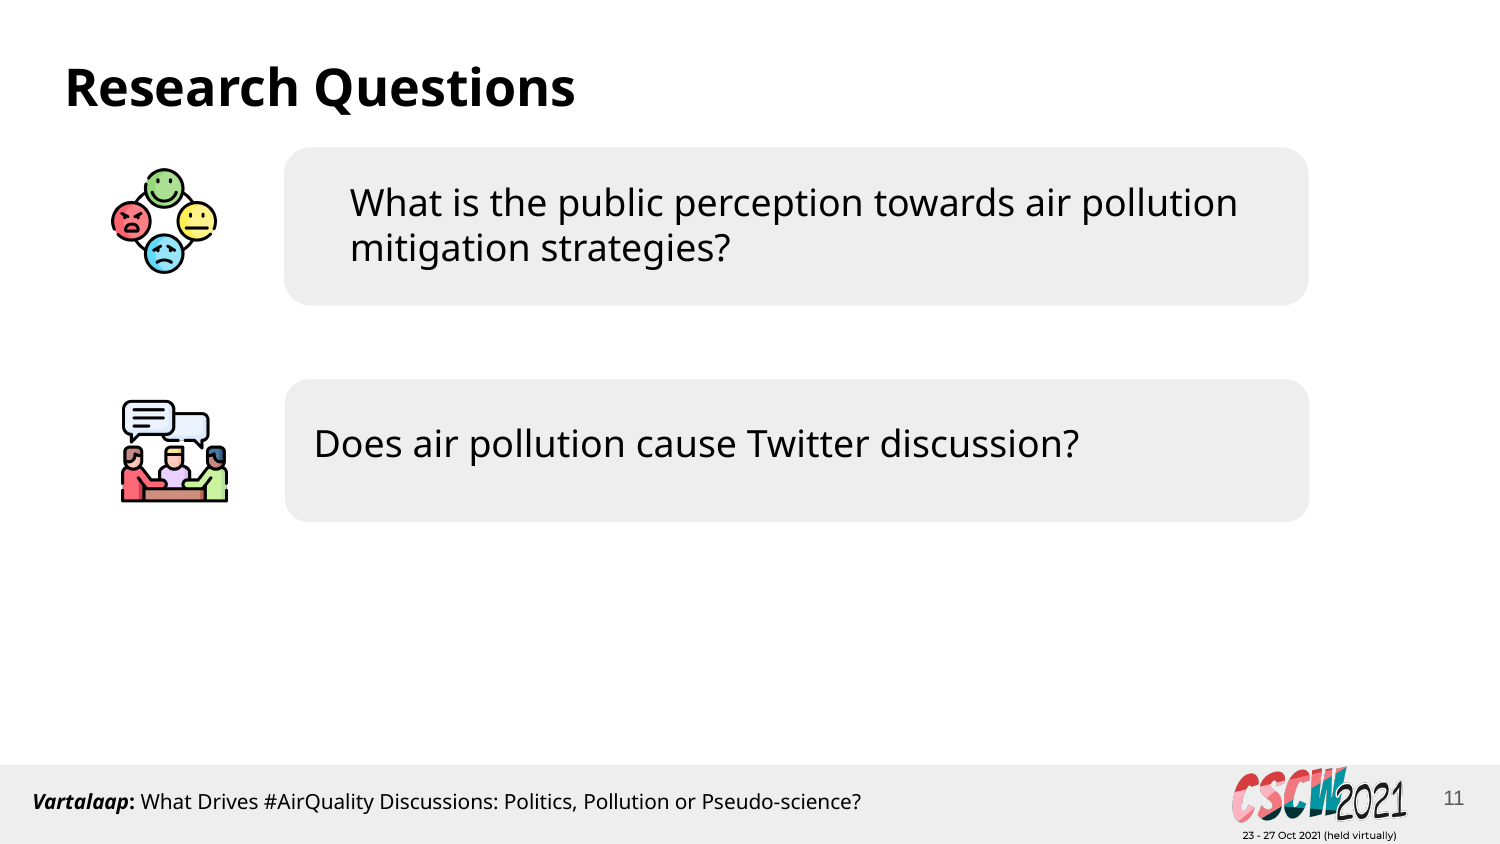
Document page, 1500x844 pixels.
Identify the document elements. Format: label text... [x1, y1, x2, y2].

picture [111, 168, 217, 275]
text_box Does air pollution cause Twitter discussion? [225, 405, 1169, 516]
text_box Research Questions [49, 39, 1447, 132]
picture [1230, 764, 1410, 844]
text_box [1414, 764, 1500, 844]
text_box Vartalaap: What Drives #AirQuality Discussions: Politics, Pollution or Pseudo-science? [17, 773, 974, 844]
slide_number ‹#› [1410, 764, 1480, 830]
text_box [0, 764, 1229, 844]
text_box [284, 148, 1306, 305]
text_box What is the public perception towards air pollution mitigation strategies? [334, 164, 1309, 320]
text_box [285, 380, 1309, 522]
picture [121, 398, 228, 504]
